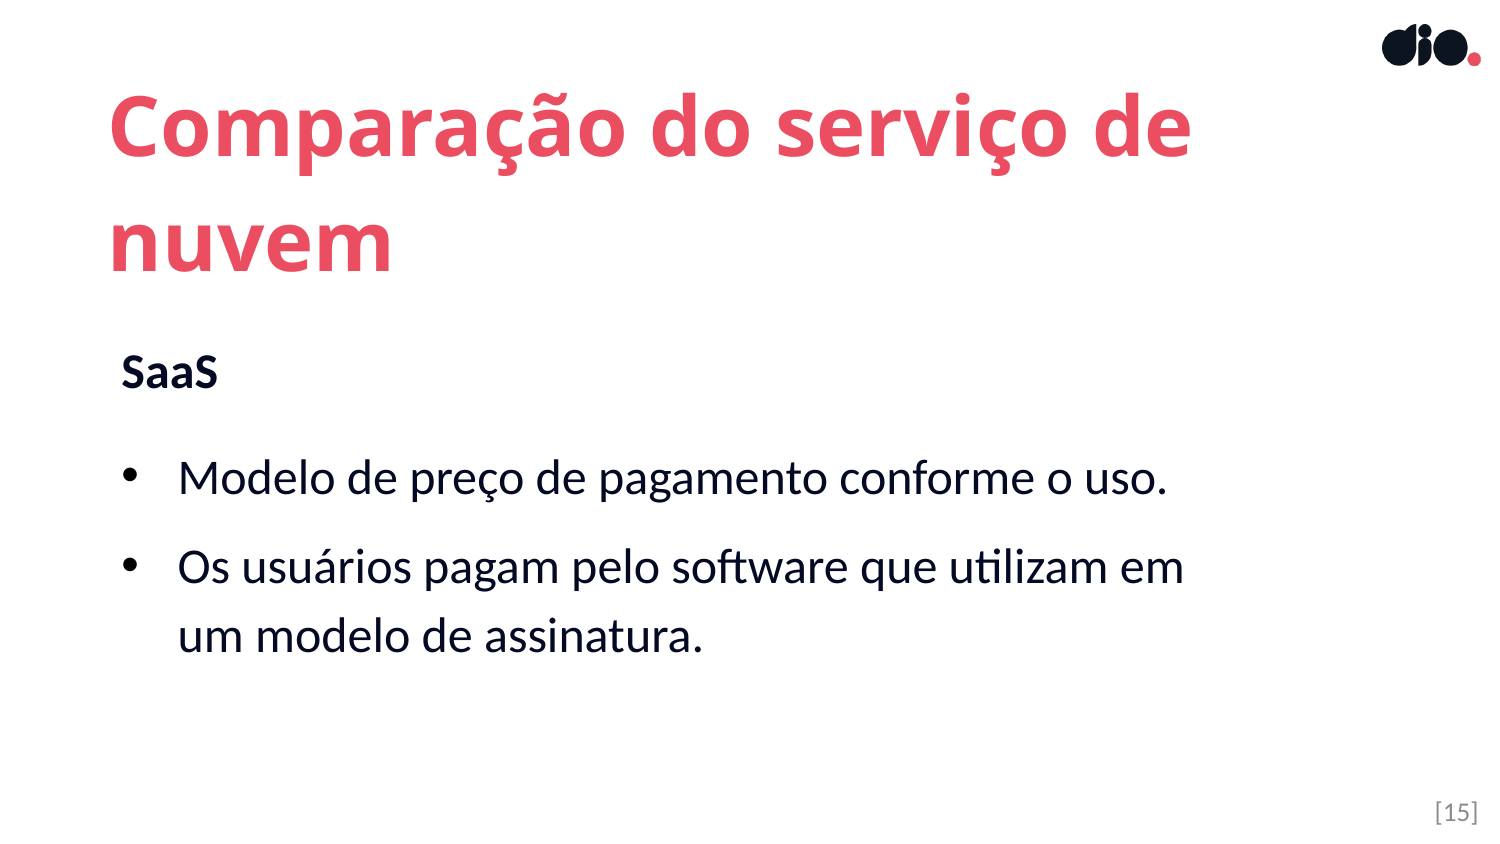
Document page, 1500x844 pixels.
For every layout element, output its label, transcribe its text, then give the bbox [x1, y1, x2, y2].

picture [1382, 24, 1481, 66]
slide_number [15] [1403, 779, 1494, 844]
text_box SaaS [106, 290, 607, 439]
text_box Modelo de preço de pagamento conforme o uso. Os usuários pagam pelo software que utilizam em um modelo de assinatura. [106, 475, 1293, 623]
text_box Comparação do serviço de nuvem [92, 104, 1408, 243]
